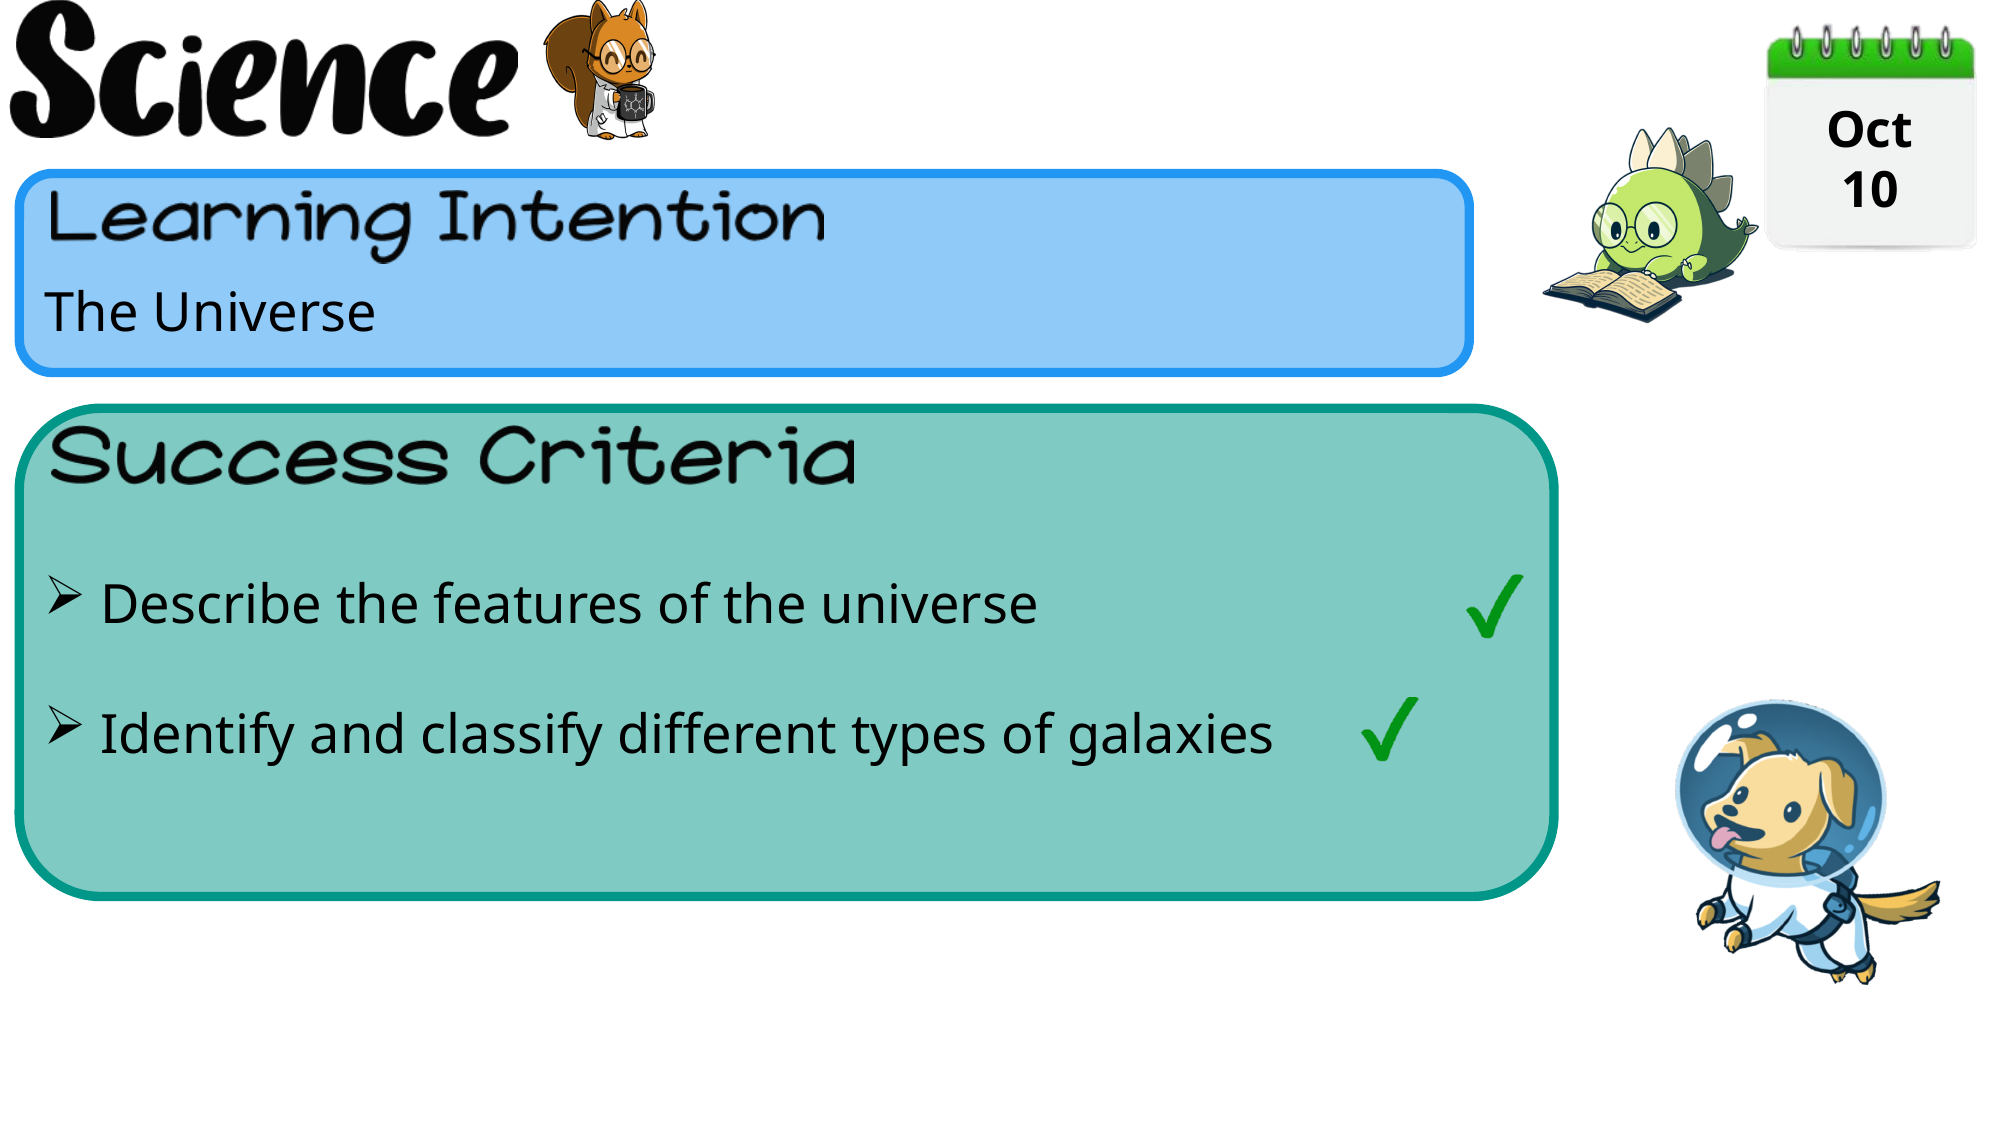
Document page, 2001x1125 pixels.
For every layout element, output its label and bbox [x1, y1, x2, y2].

picture [9, 0, 518, 138]
picture [1628, 669, 1988, 1013]
picture [1461, 574, 1529, 641]
text_box [19, 173, 1470, 373]
text_box [19, 408, 1554, 897]
picture [539, 0, 663, 147]
picture [1357, 697, 1424, 763]
picture [1538, 0, 2000, 329]
